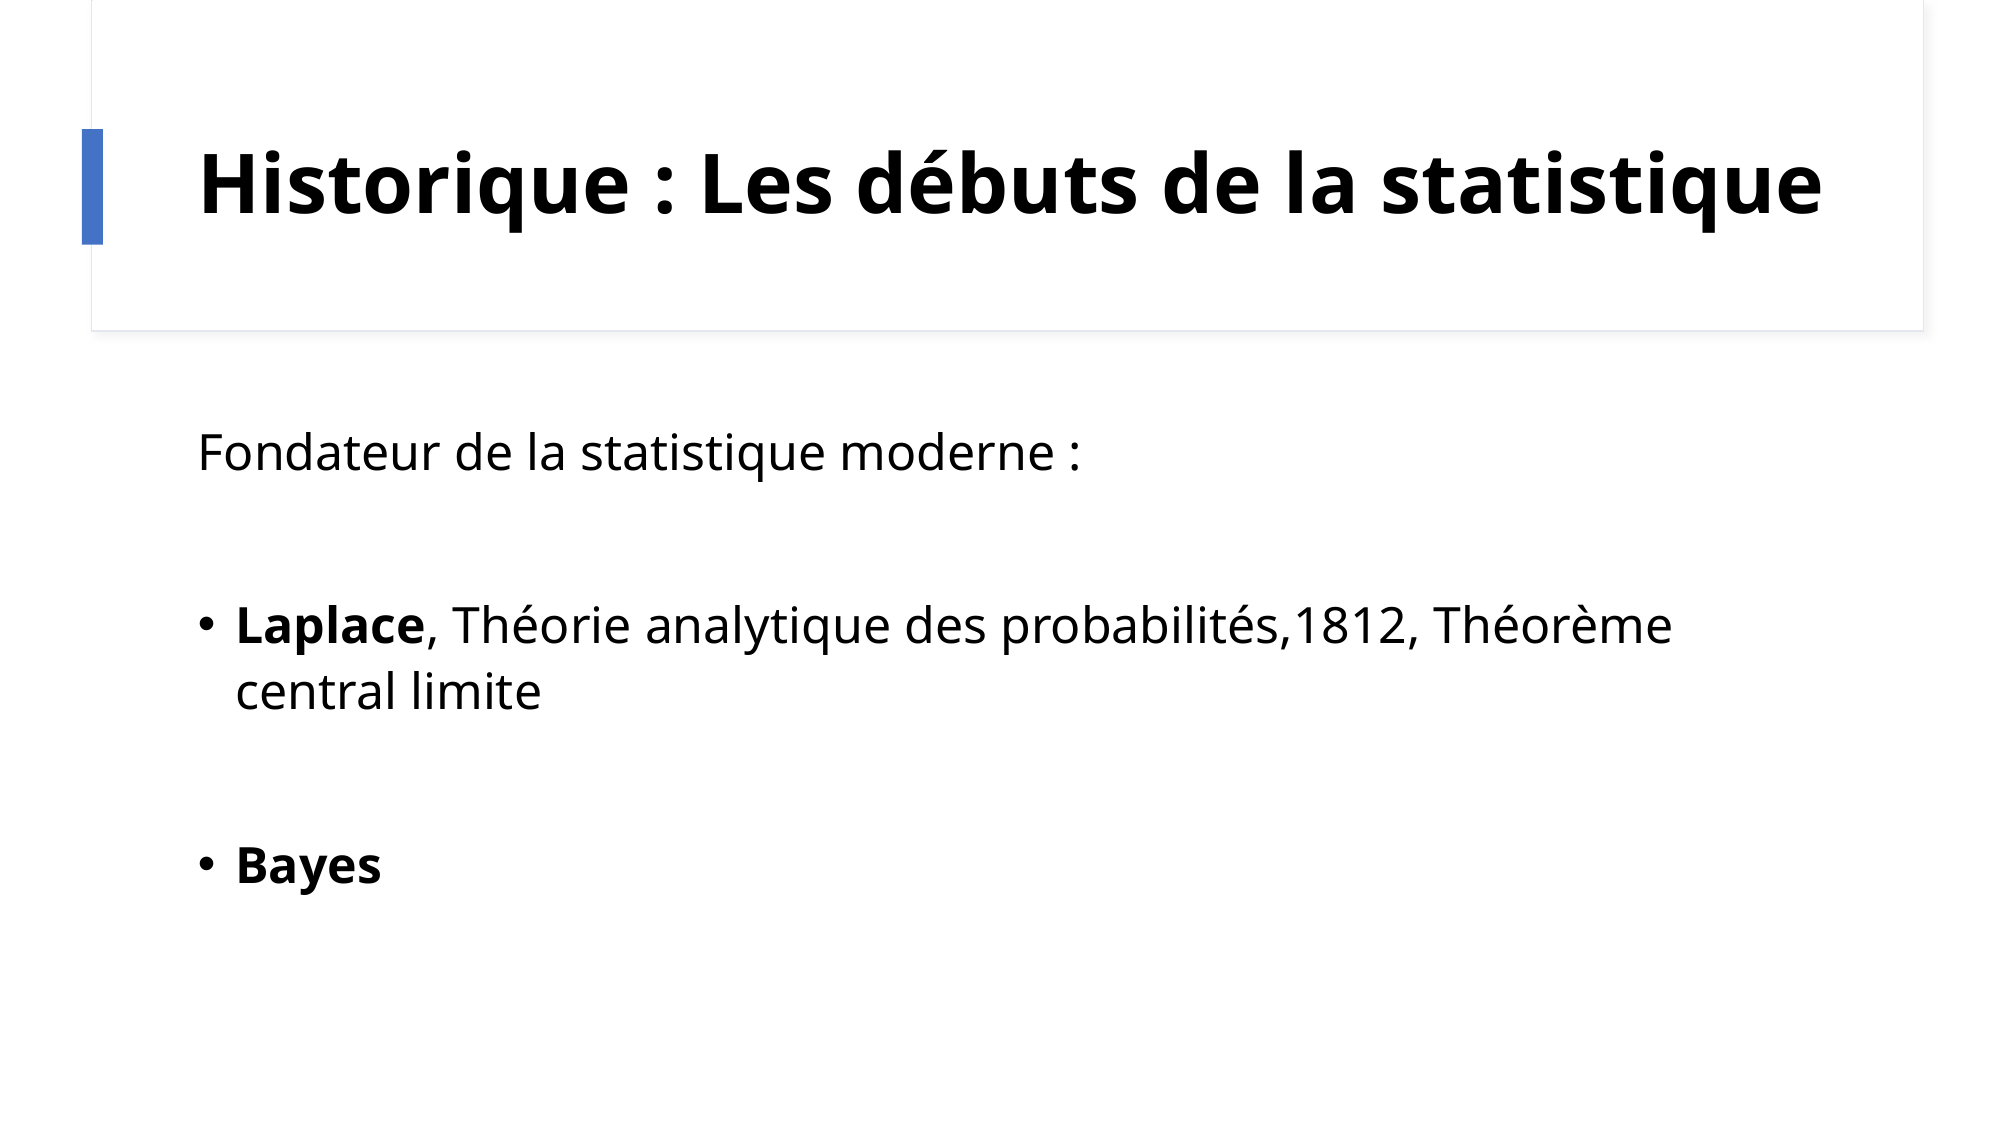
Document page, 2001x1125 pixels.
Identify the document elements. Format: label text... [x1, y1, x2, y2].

list Fondateur de la statistique moderne : Laplace, Théorie analytique des probabilités,1812, Théorème central limite Bayes [183, 406, 1851, 1013]
title Historique : Les débuts de la statistique [183, 90, 1851, 284]
